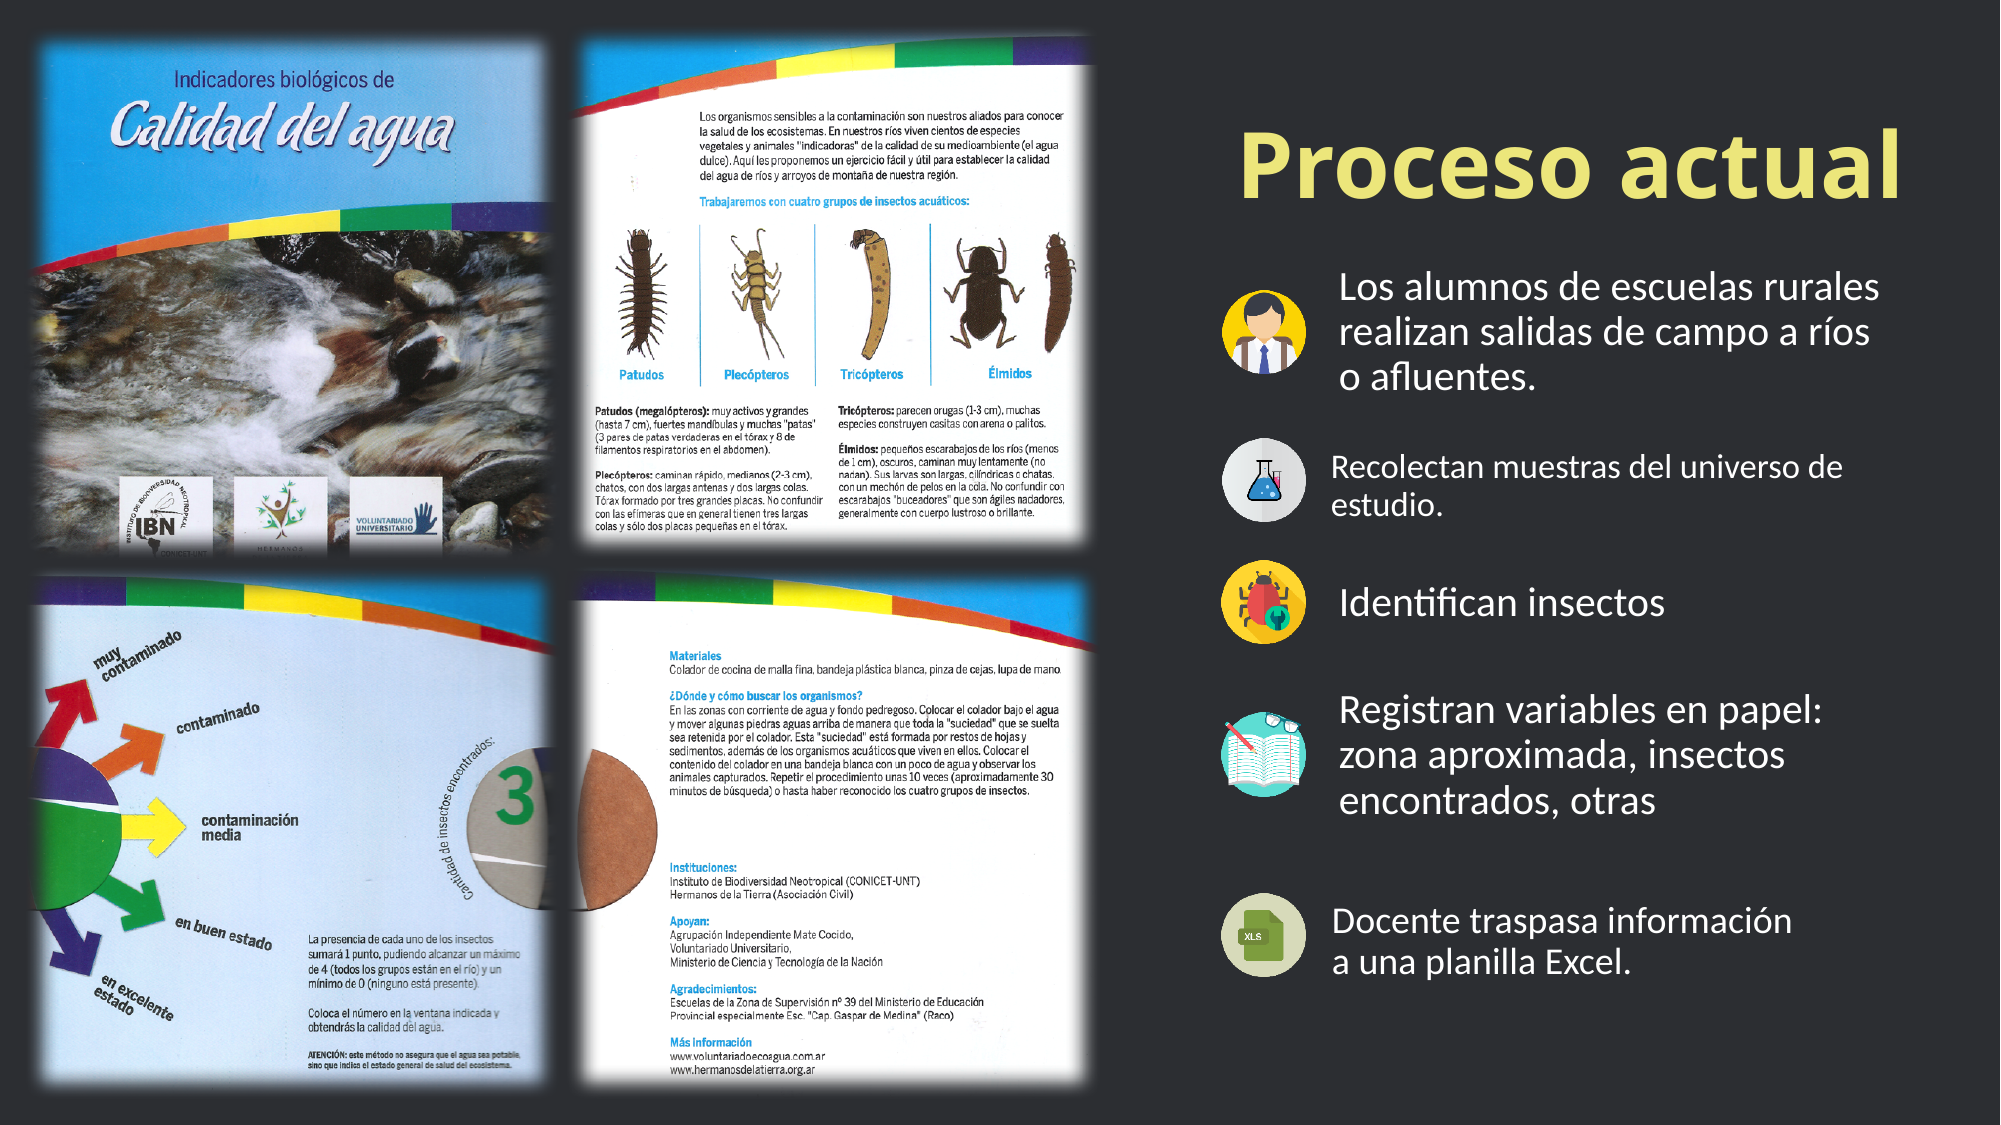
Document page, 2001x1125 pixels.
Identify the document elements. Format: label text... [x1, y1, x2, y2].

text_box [24, 24, 1101, 1100]
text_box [1221, 680, 1901, 848]
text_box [1221, 560, 1901, 649]
text_box Proceso actual [1221, 101, 1958, 236]
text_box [1222, 438, 1901, 532]
picture [1222, 290, 1306, 374]
list Los alumnos de escuelas rurales realizan salidas de campo a ríos o afluentes. [1248, 256, 1901, 427]
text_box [1221, 893, 1901, 991]
